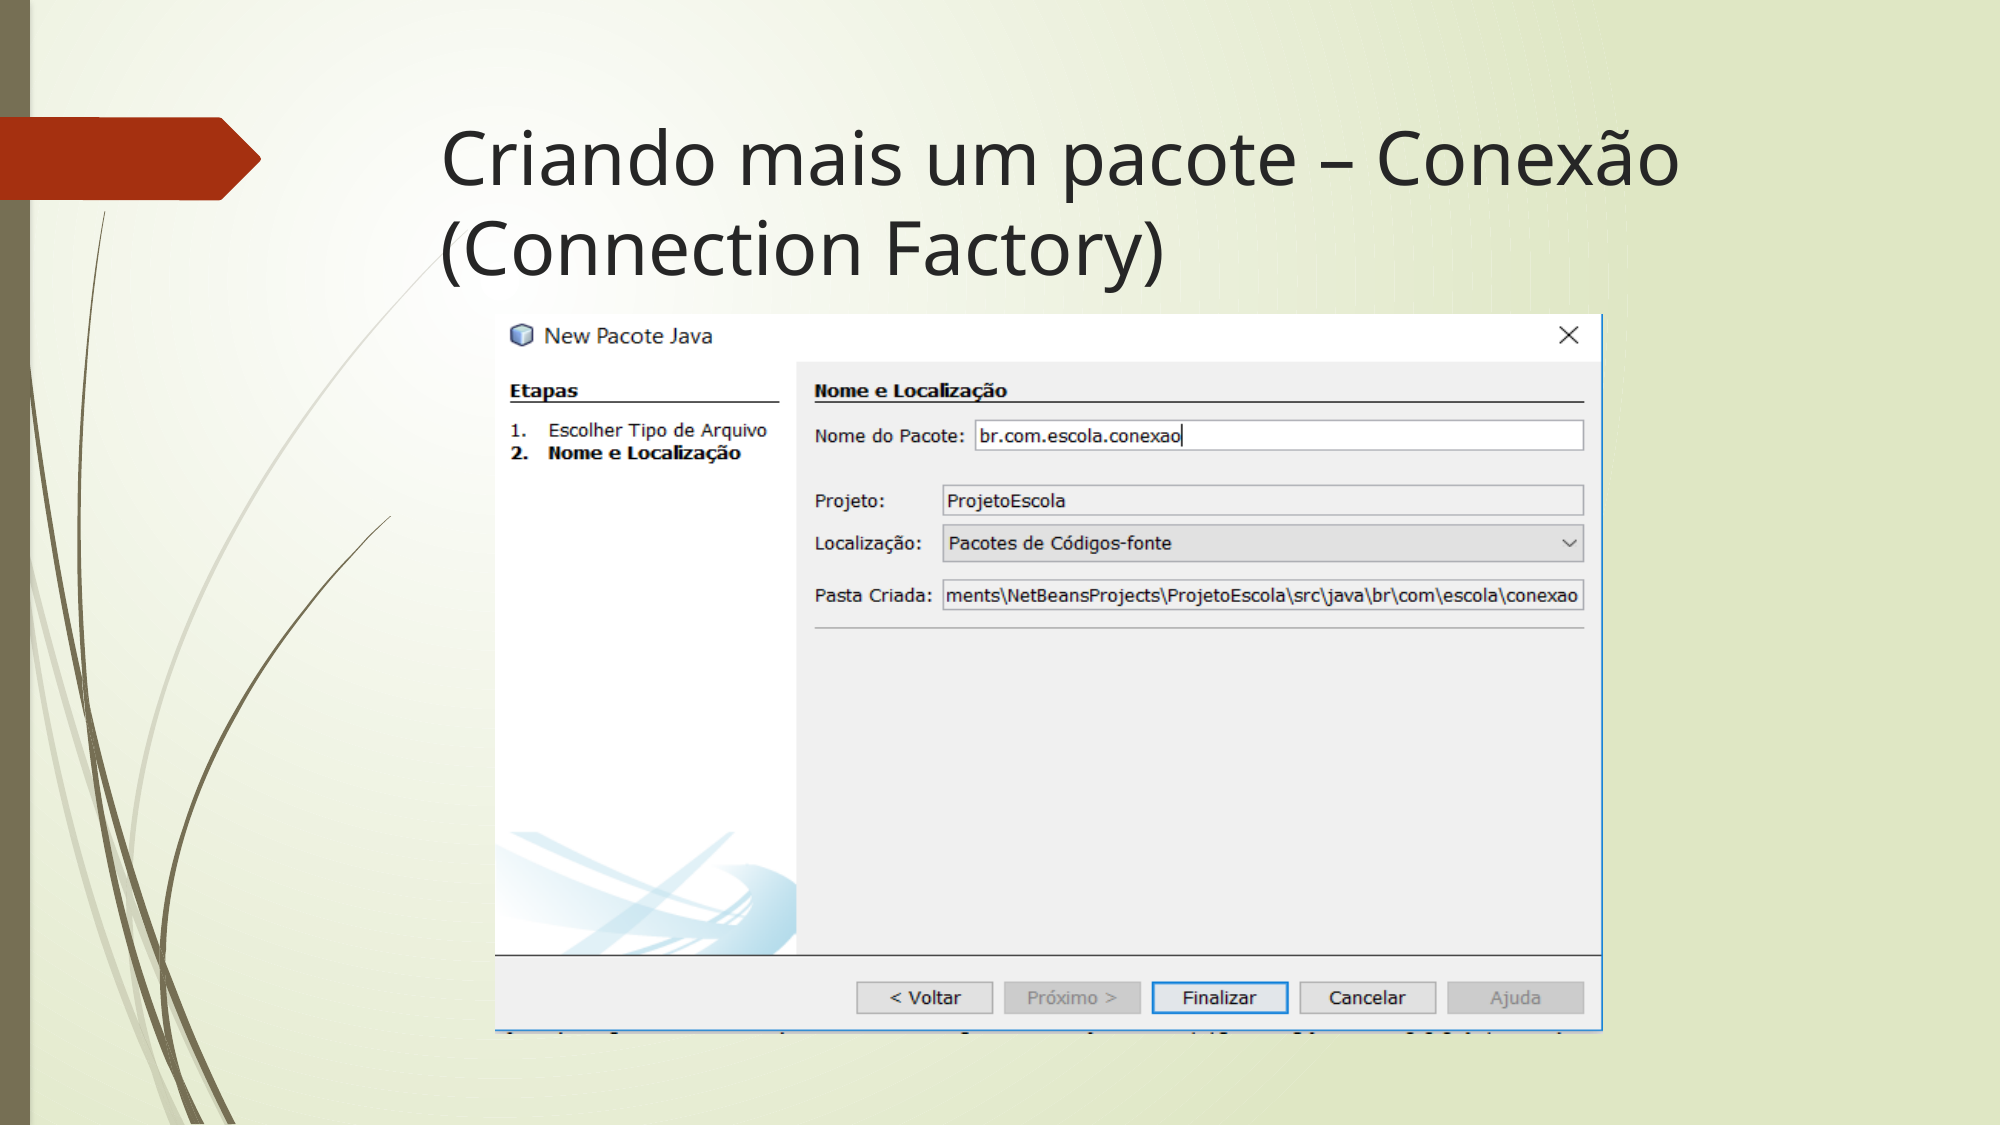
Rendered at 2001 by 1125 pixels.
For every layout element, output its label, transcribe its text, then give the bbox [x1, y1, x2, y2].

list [494, 314, 1603, 1035]
title Criando mais um pacote – Conexão (Connection Factory) [425, 102, 1888, 315]
